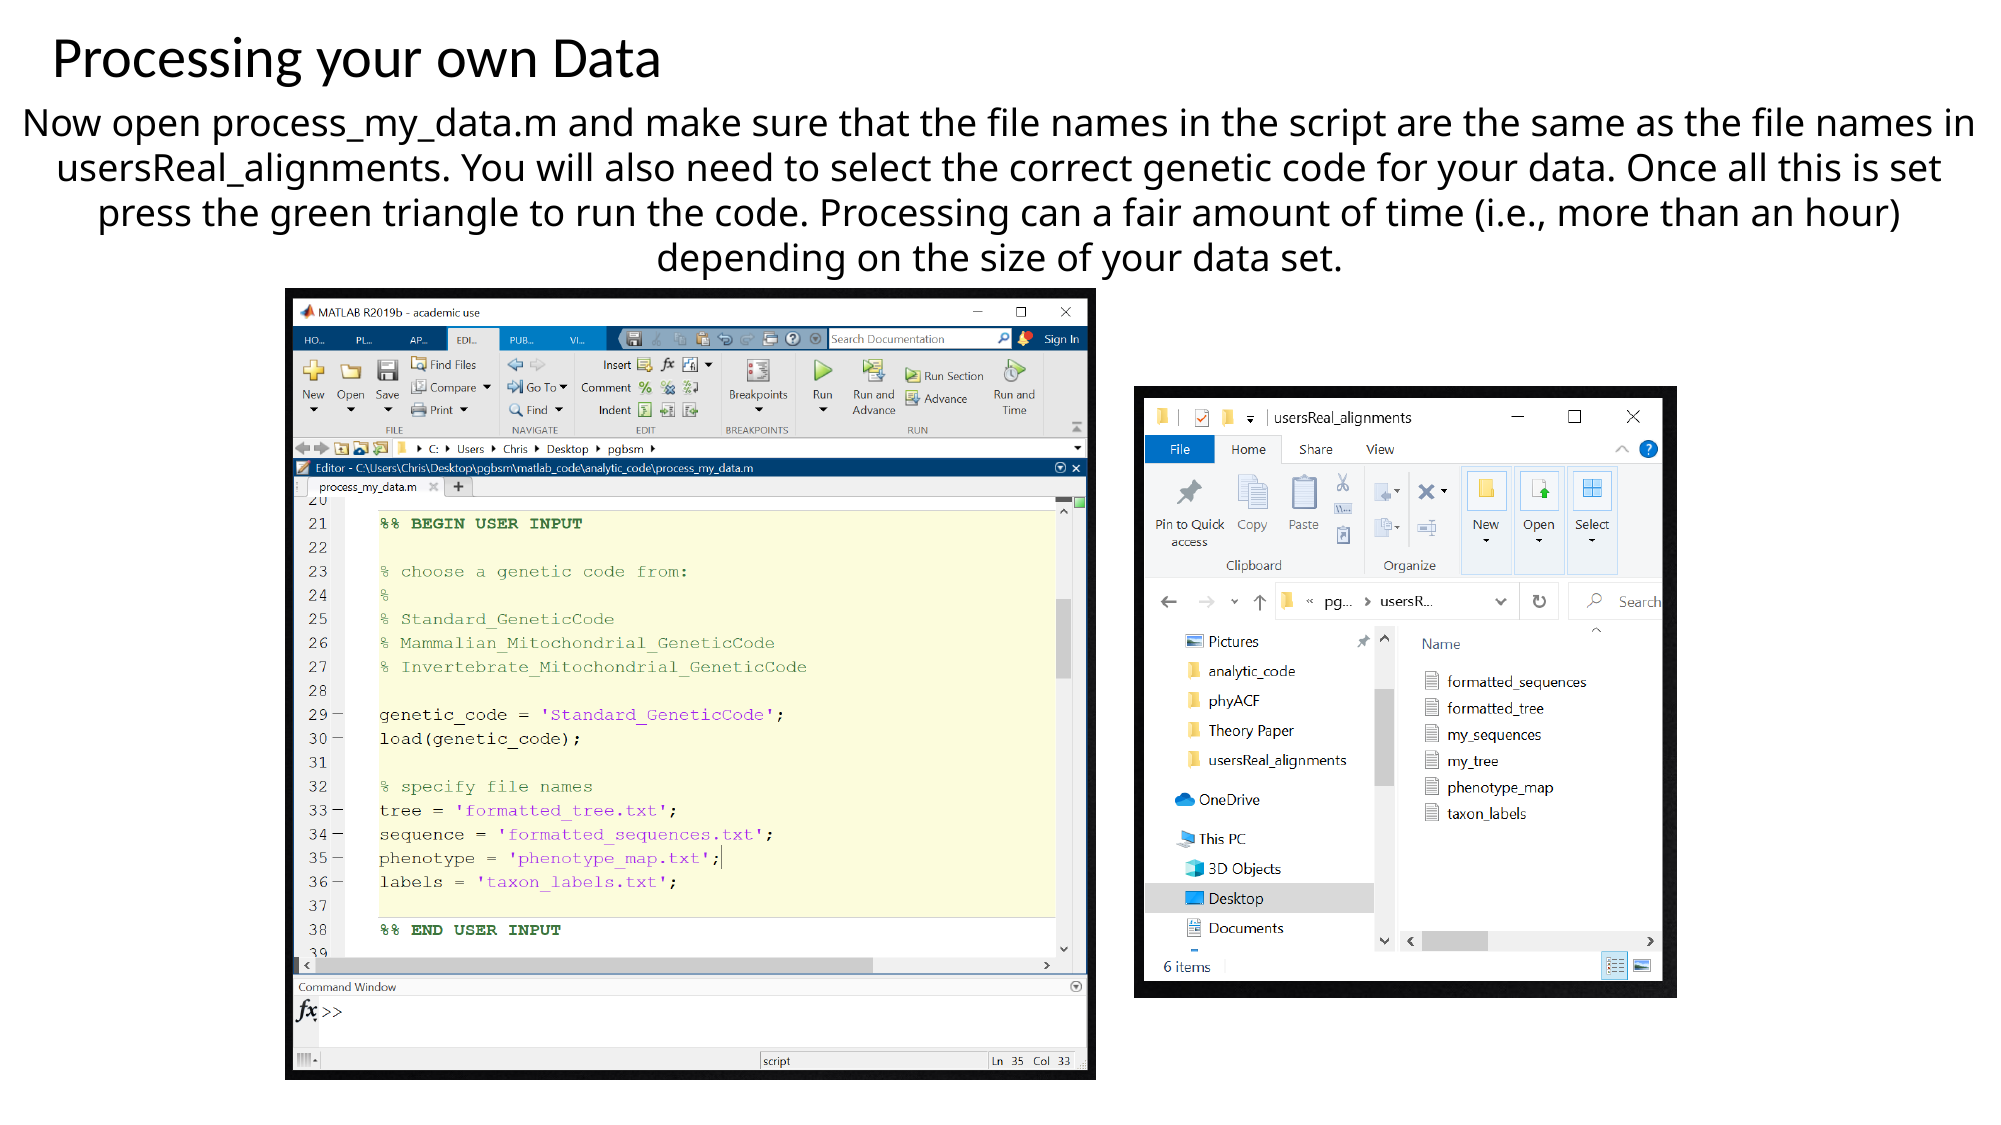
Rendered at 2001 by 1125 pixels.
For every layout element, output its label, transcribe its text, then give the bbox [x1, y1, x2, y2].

picture [285, 288, 1096, 1080]
picture [1134, 386, 1677, 998]
text_box Now open process_my_data.m and make sure that the file names in the script are the same as the file names in usersReal_alignments. You will also need to select the correct genetic code for your data. Once all this is set press the green triangle to run the code. Processing can a fair amount of time (i.e., more than an hour) depending on the size of your data set. [0, 91, 2000, 332]
text_box Processing your own Data [37, 12, 678, 91]
